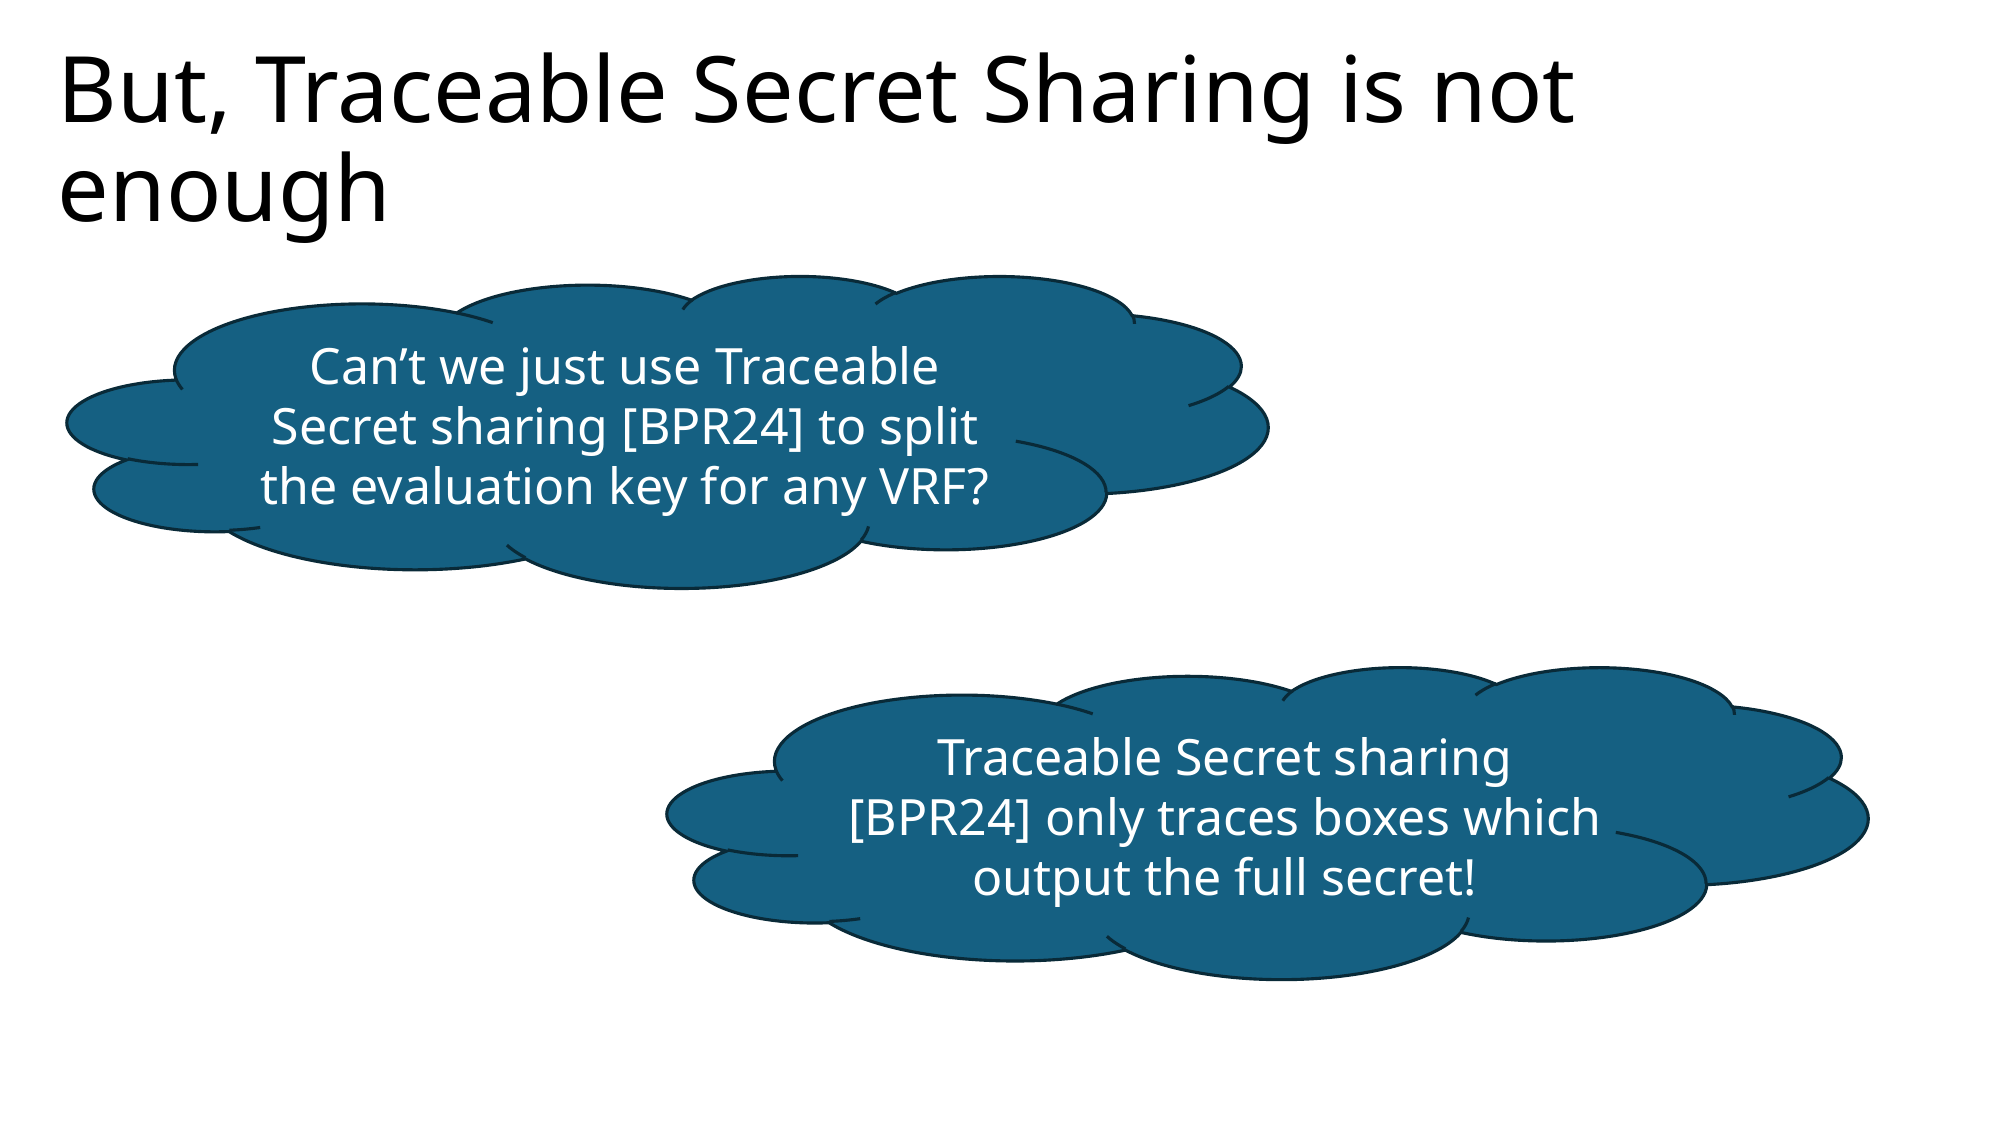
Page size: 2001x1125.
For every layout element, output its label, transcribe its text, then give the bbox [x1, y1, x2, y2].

text_box Can’t we just use Traceable Secret sharing [BPR24] to split the evaluation key for any VRF? [65, 274, 1270, 591]
title But, Traceable Secret Sharing is not enough [42, 33, 1872, 251]
text_box Traceable Secret sharing [BPR24] only traces boxes which output the full secret! [665, 666, 1870, 982]
